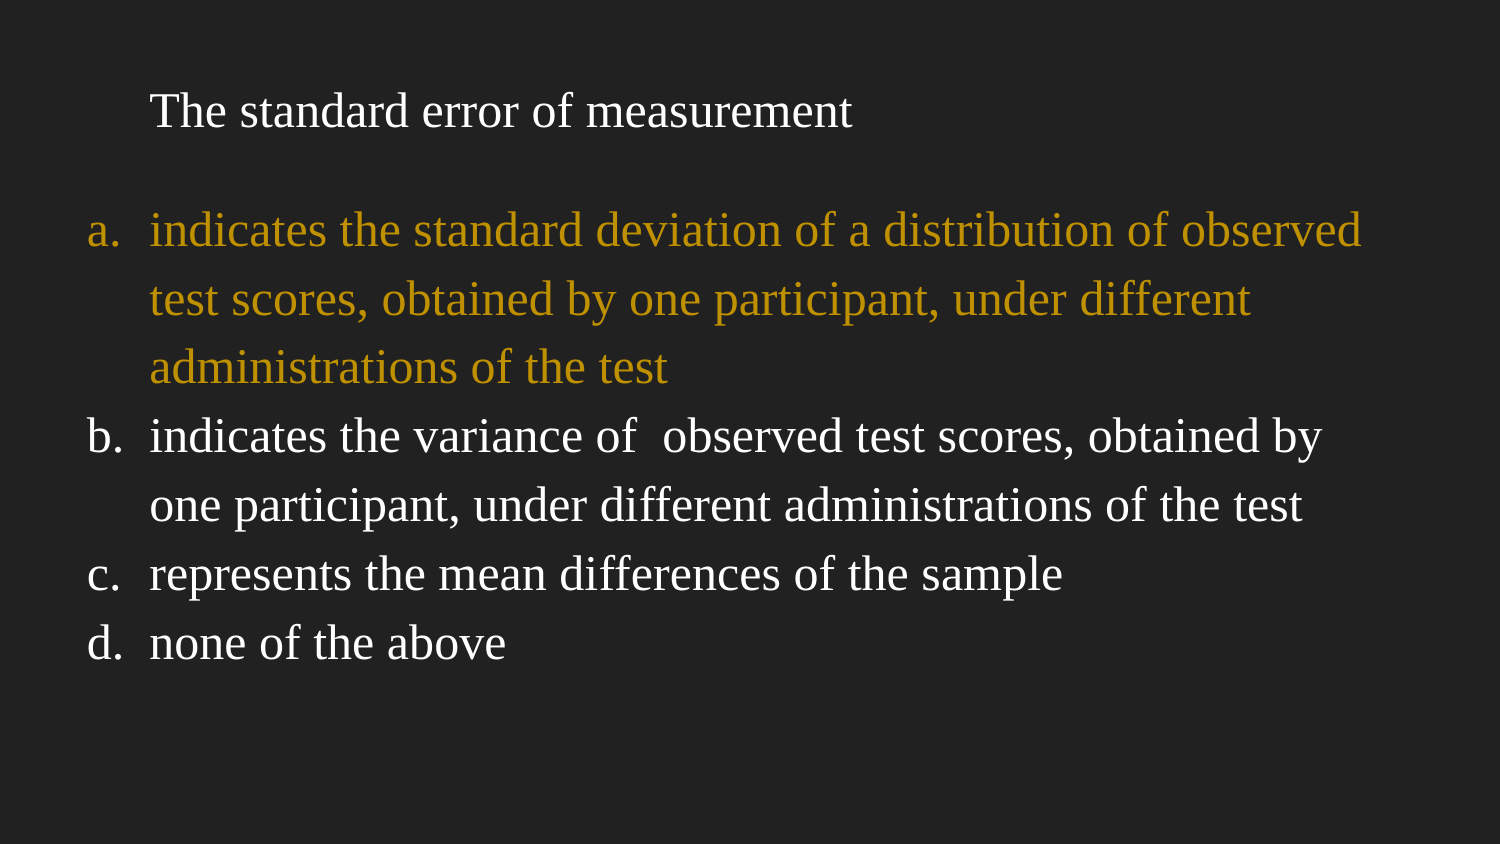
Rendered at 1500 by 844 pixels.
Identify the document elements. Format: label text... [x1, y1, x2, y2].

list The standard error of measurement indicates the standard deviation of a distribution of observed test scores, obtained by one participant, under different administrations of the test indicates the variance of observed test scores, obtained by one participant, under different administrations of the test represents the mean differences of the sample none of the above [59, 53, 1411, 797]
